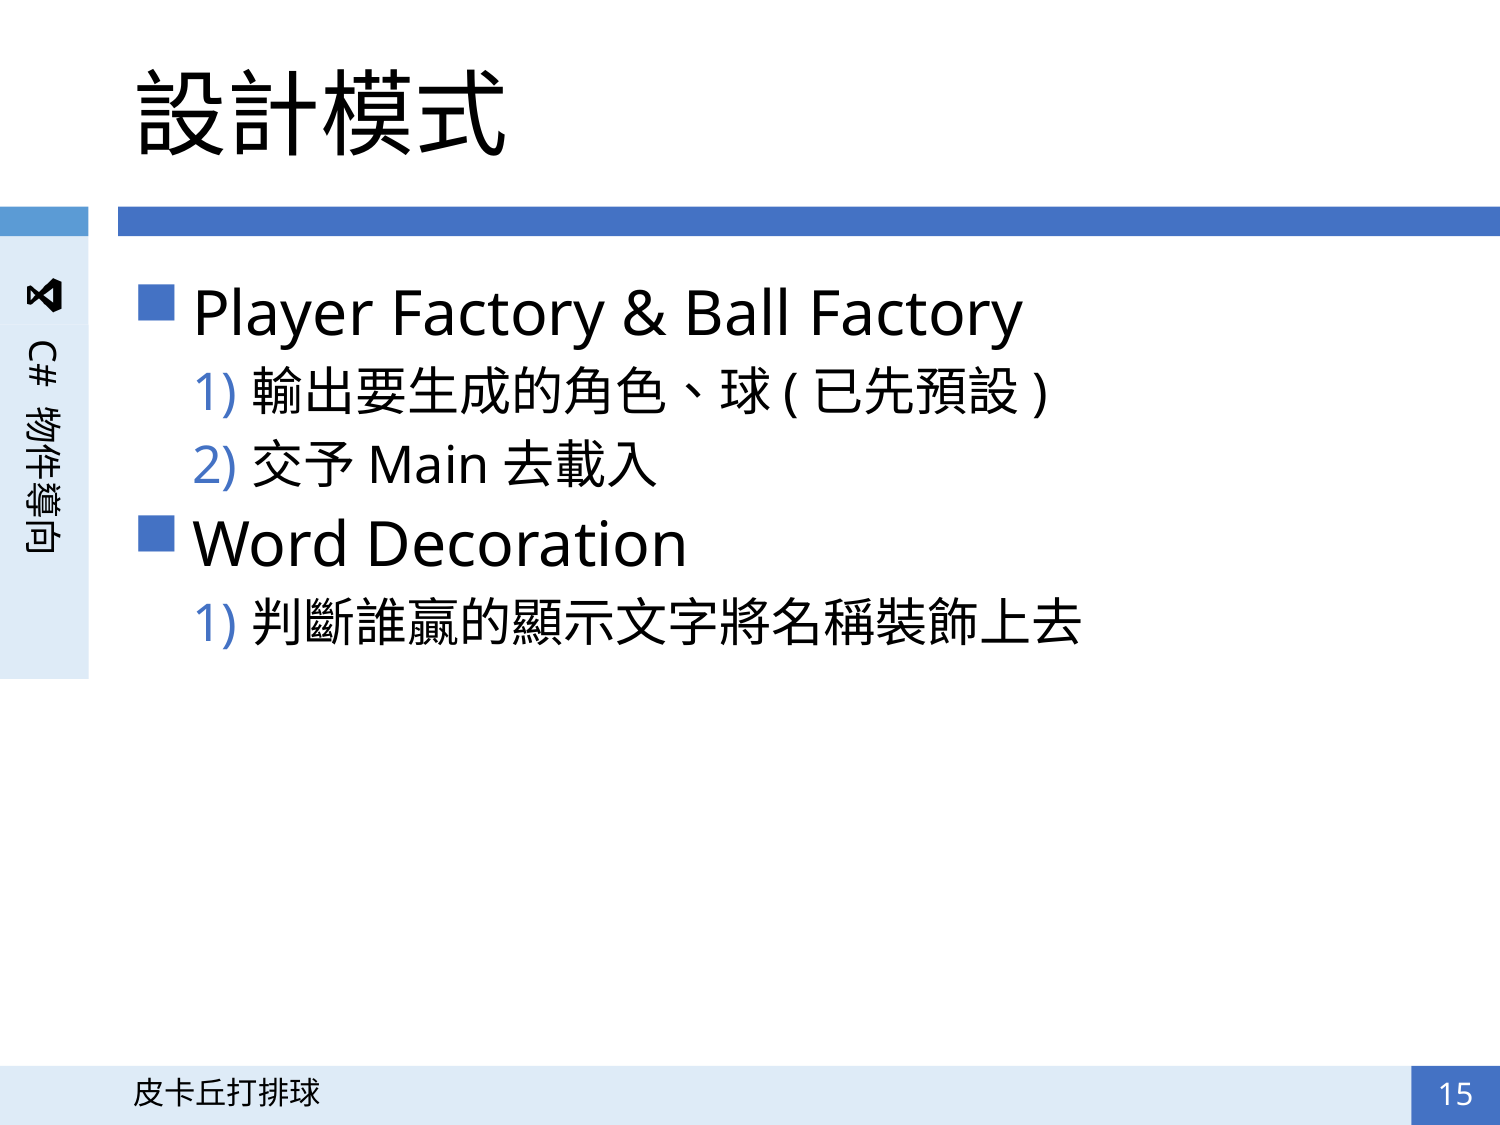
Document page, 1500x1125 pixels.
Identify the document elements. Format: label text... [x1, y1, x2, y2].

footer 皮卡丘打排球 [118, 1066, 1411, 1125]
list Player Factory & Ball Factory 輸出要生成的角色、球(已先預設) 交予Main去載入 Word Decoration 判斷誰贏的顯示文字將名稱裝飾上去 [118, 265, 1412, 1037]
title 設計模式 [118, 29, 1412, 207]
picture [14, 265, 74, 325]
slide_number 15 [1411, 1065, 1500, 1125]
